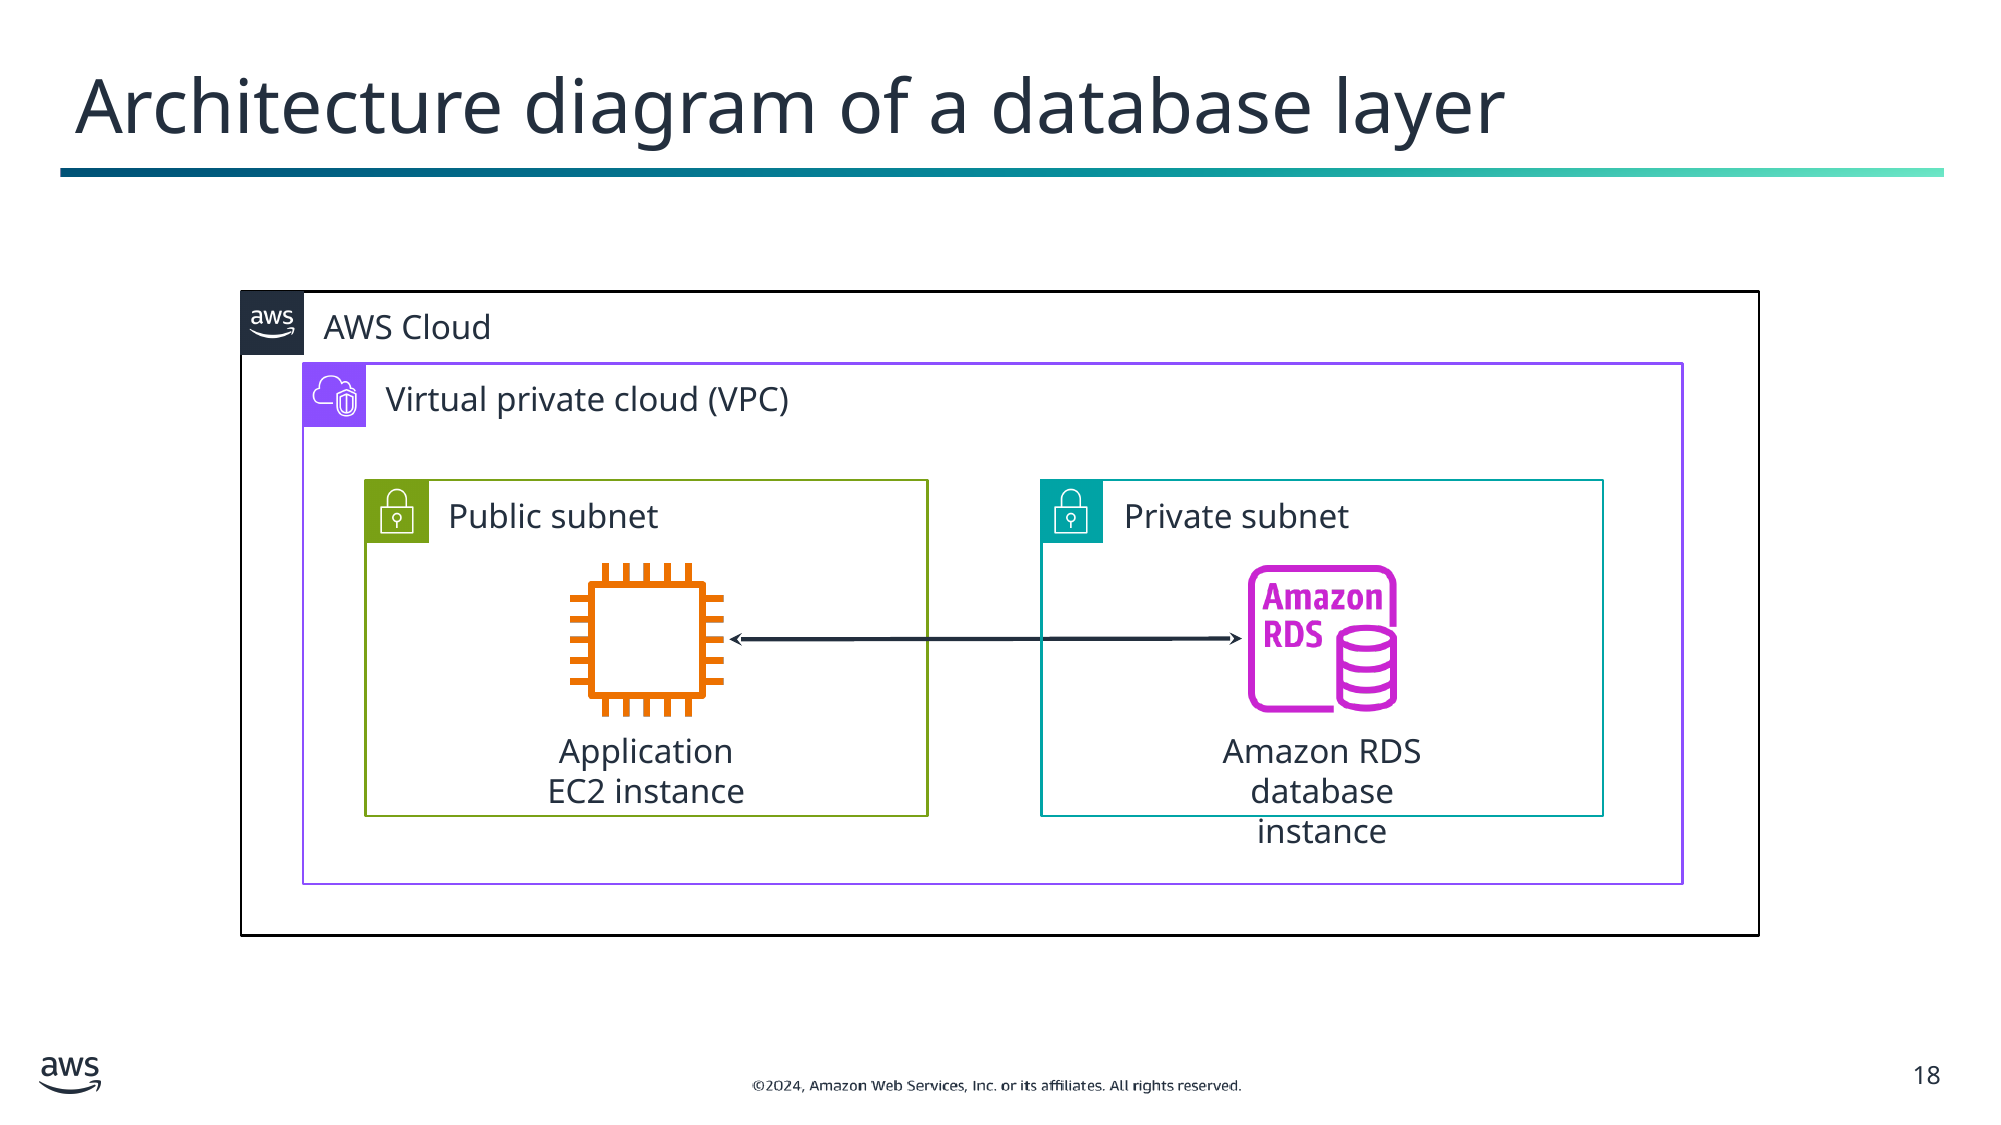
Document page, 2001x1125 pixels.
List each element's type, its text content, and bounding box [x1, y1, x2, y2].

title Architecture diagram of a database layer [60, 49, 1941, 170]
picture [682, 168, 1944, 177]
picture [39, 1057, 101, 1094]
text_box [240, 290, 1760, 936]
slide_number ‹#› [1861, 1057, 1941, 1095]
picture [706, 1072, 1290, 1100]
